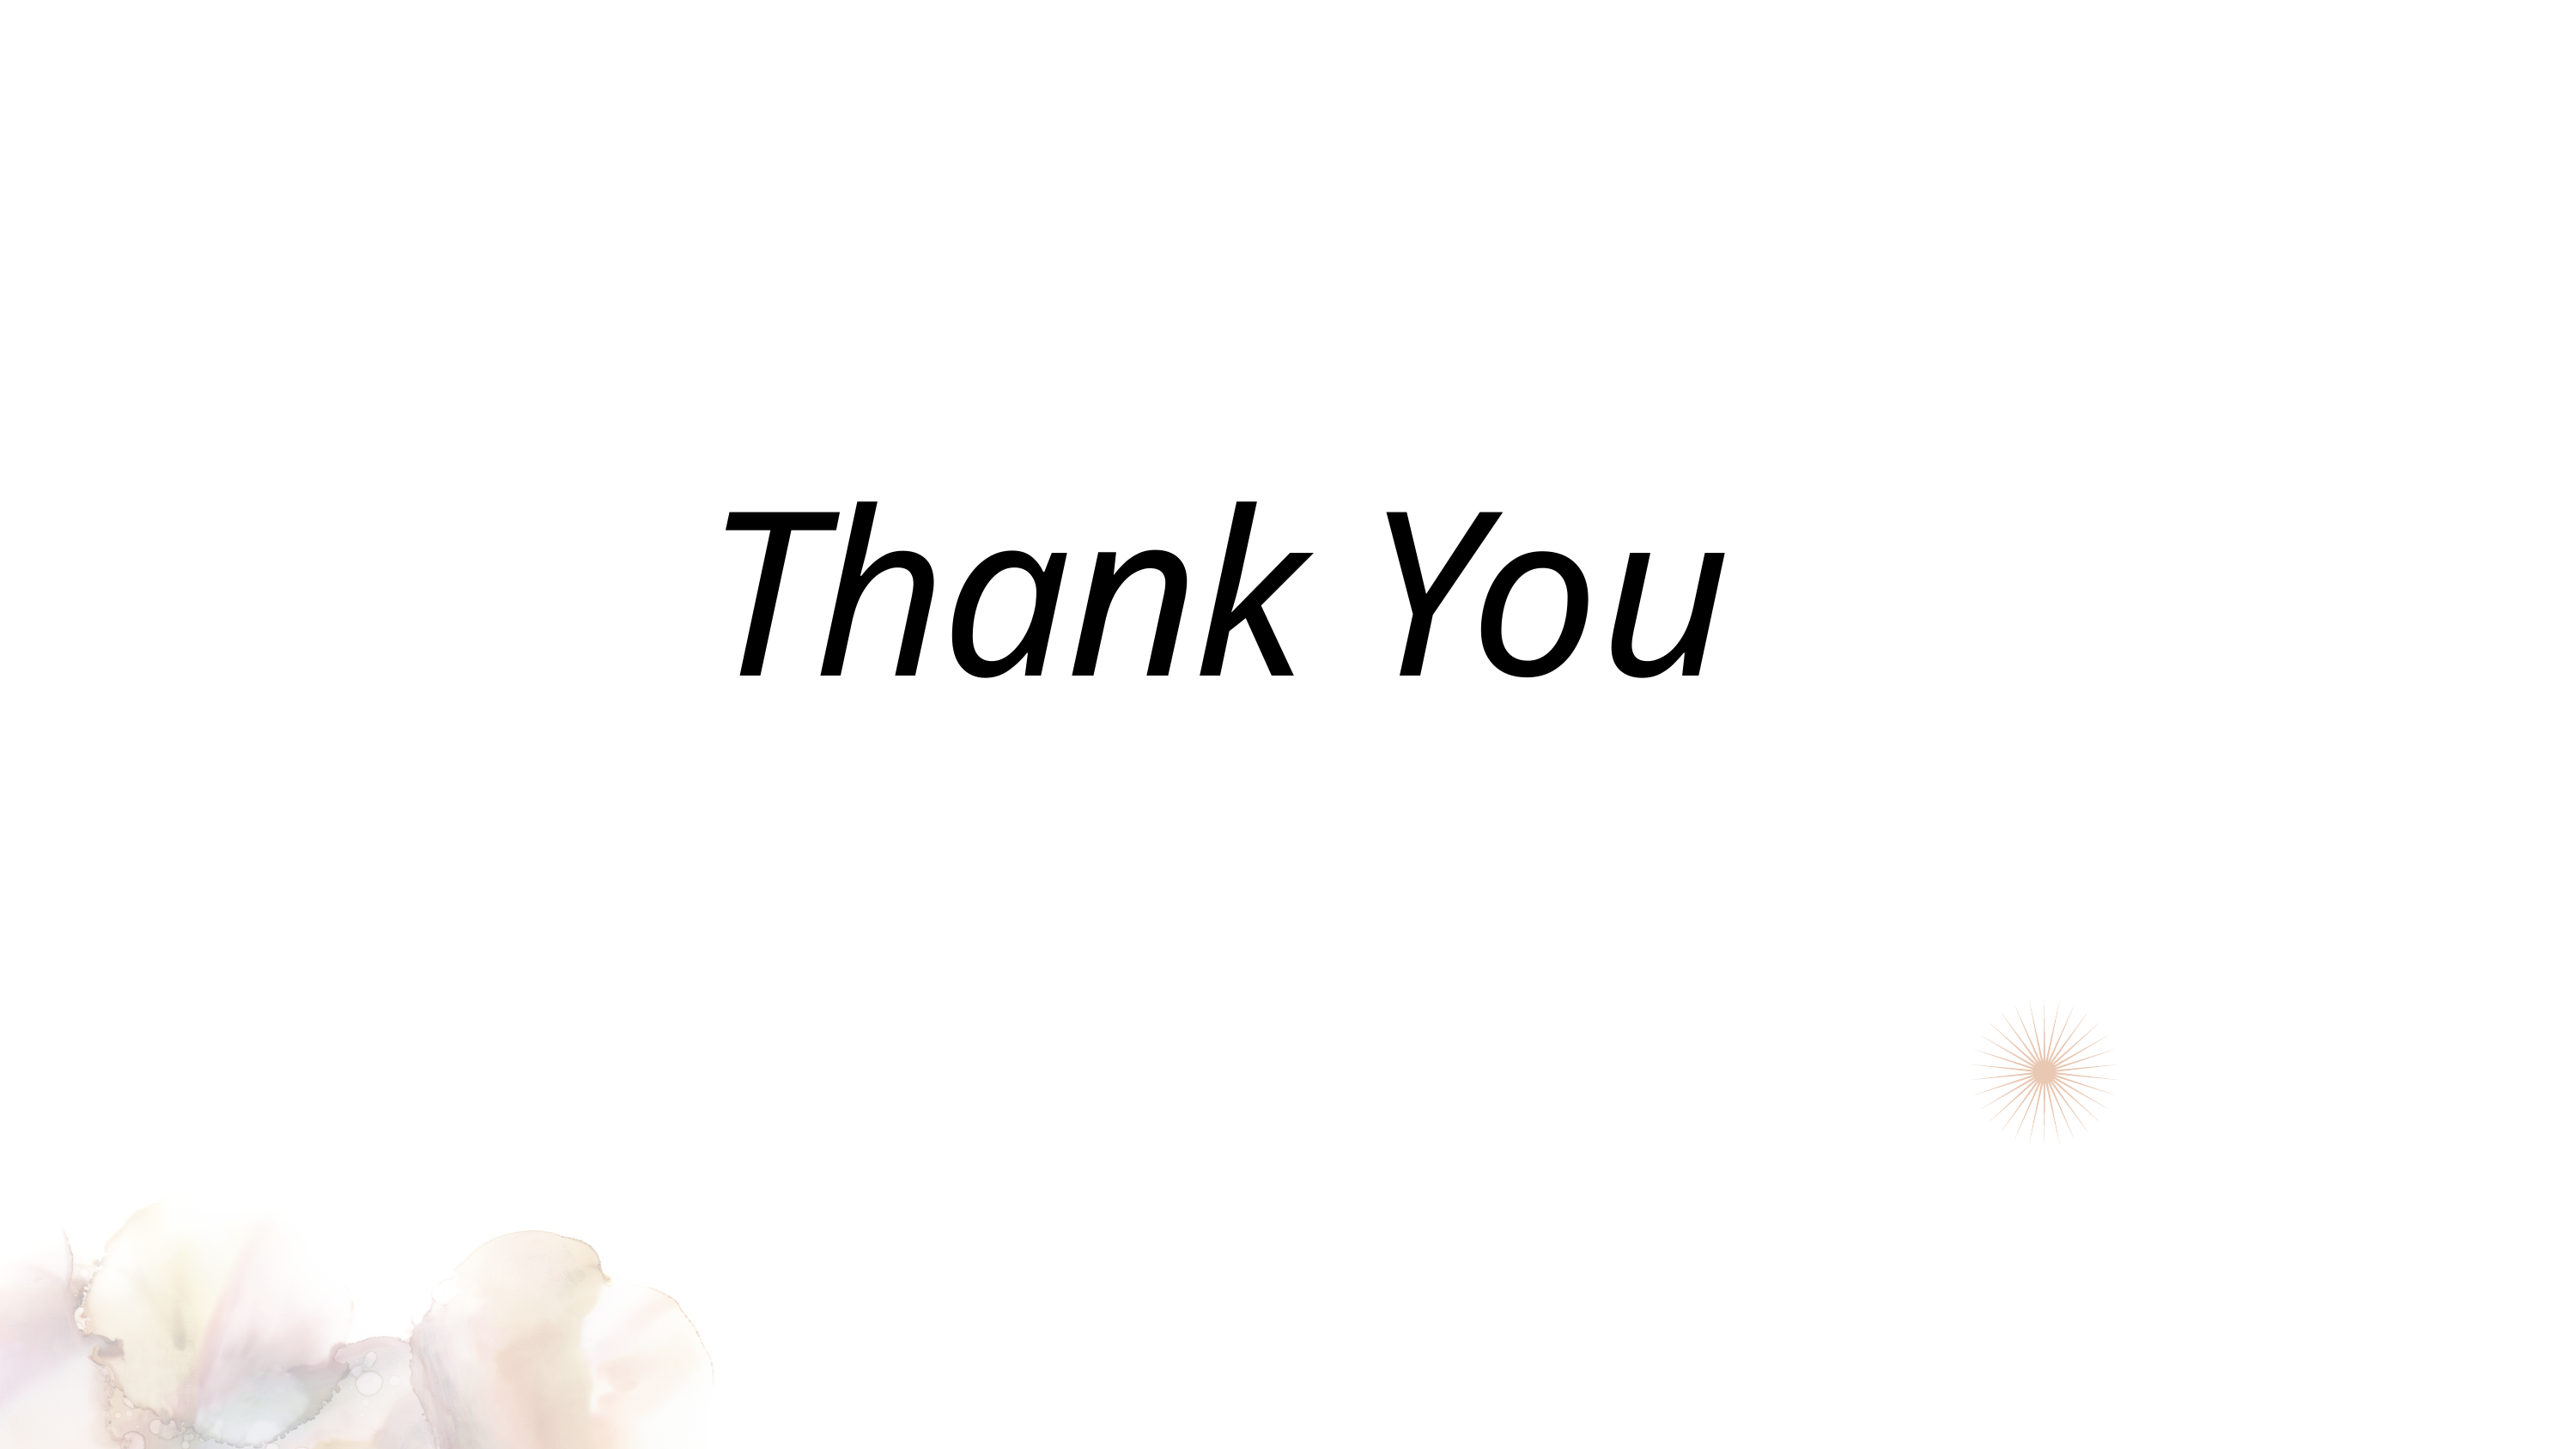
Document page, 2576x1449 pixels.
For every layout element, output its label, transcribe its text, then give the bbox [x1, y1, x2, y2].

title Thank You [703, 445, 1865, 723]
picture [0, 1172, 740, 1449]
text_box [1971, 998, 2117, 1146]
